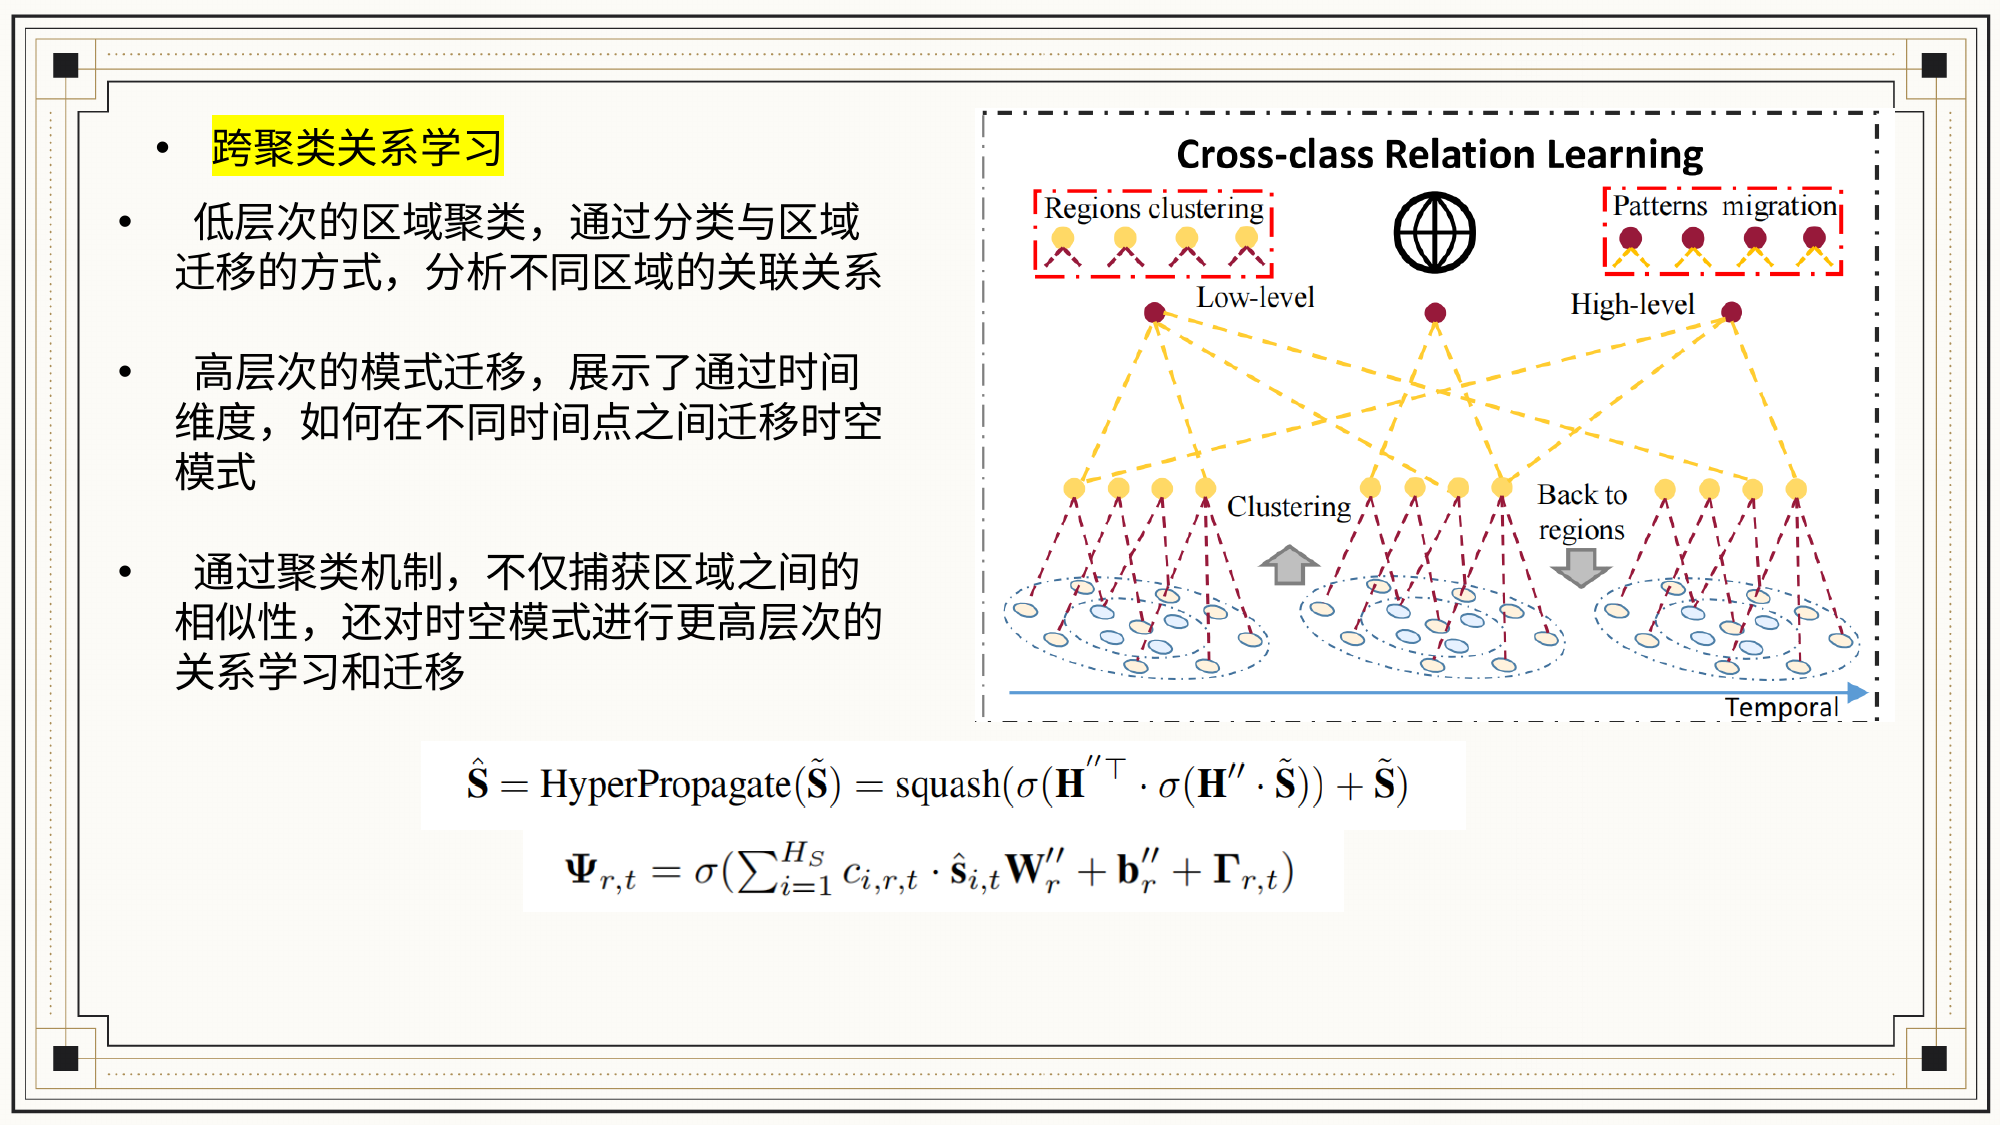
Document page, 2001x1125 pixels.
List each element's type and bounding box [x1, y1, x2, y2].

picture [975, 108, 1895, 722]
text_box [0, 0, 2000, 1125]
picture [421, 741, 1466, 912]
